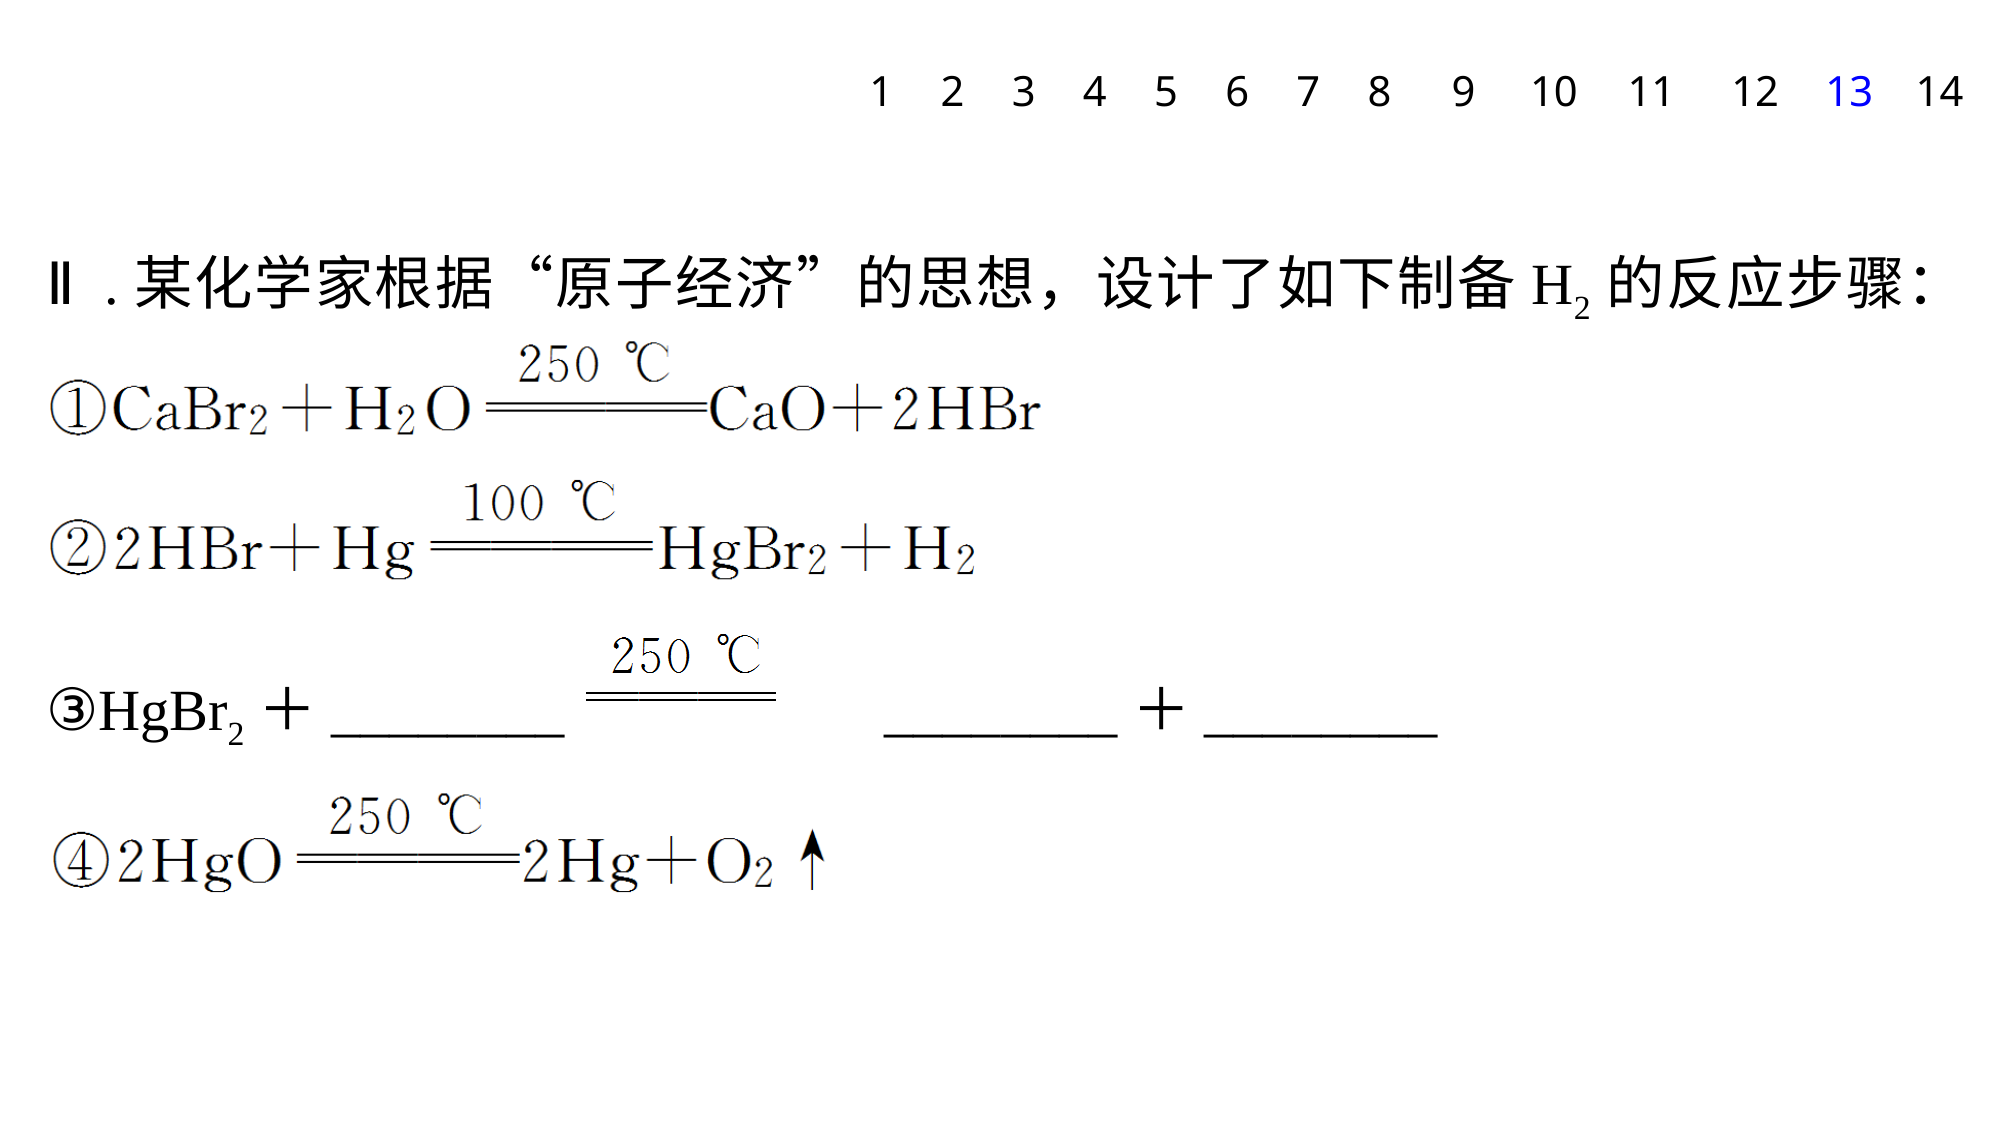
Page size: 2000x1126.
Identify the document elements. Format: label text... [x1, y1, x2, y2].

text_box 7 [1281, 42, 1341, 137]
text_box 5 [1139, 42, 1199, 137]
text_box 3 [996, 42, 1056, 137]
picture [586, 628, 776, 721]
text_box Ⅱ.某化学家根据“原子经济”的思想，设计了如下制备H2的反应步骤： [31, 198, 1922, 334]
text_box 2 [925, 42, 985, 137]
text_box 14 [1905, 42, 1984, 137]
picture [42, 331, 1057, 601]
text_box 12 [1707, 42, 1800, 137]
text_box 8 [1352, 42, 1412, 137]
text_box 11 [1610, 42, 1696, 137]
text_box 10 [1507, 42, 1599, 137]
text_box 13 [1811, 42, 1894, 137]
picture [43, 781, 850, 918]
text_box ③HgBr2＋________ ________＋________ [31, 625, 1922, 760]
text_box 4 [1067, 42, 1127, 137]
text_box 9 [1423, 42, 1496, 137]
text_box 1 [854, 42, 914, 137]
text_box 6 [1210, 42, 1270, 137]
